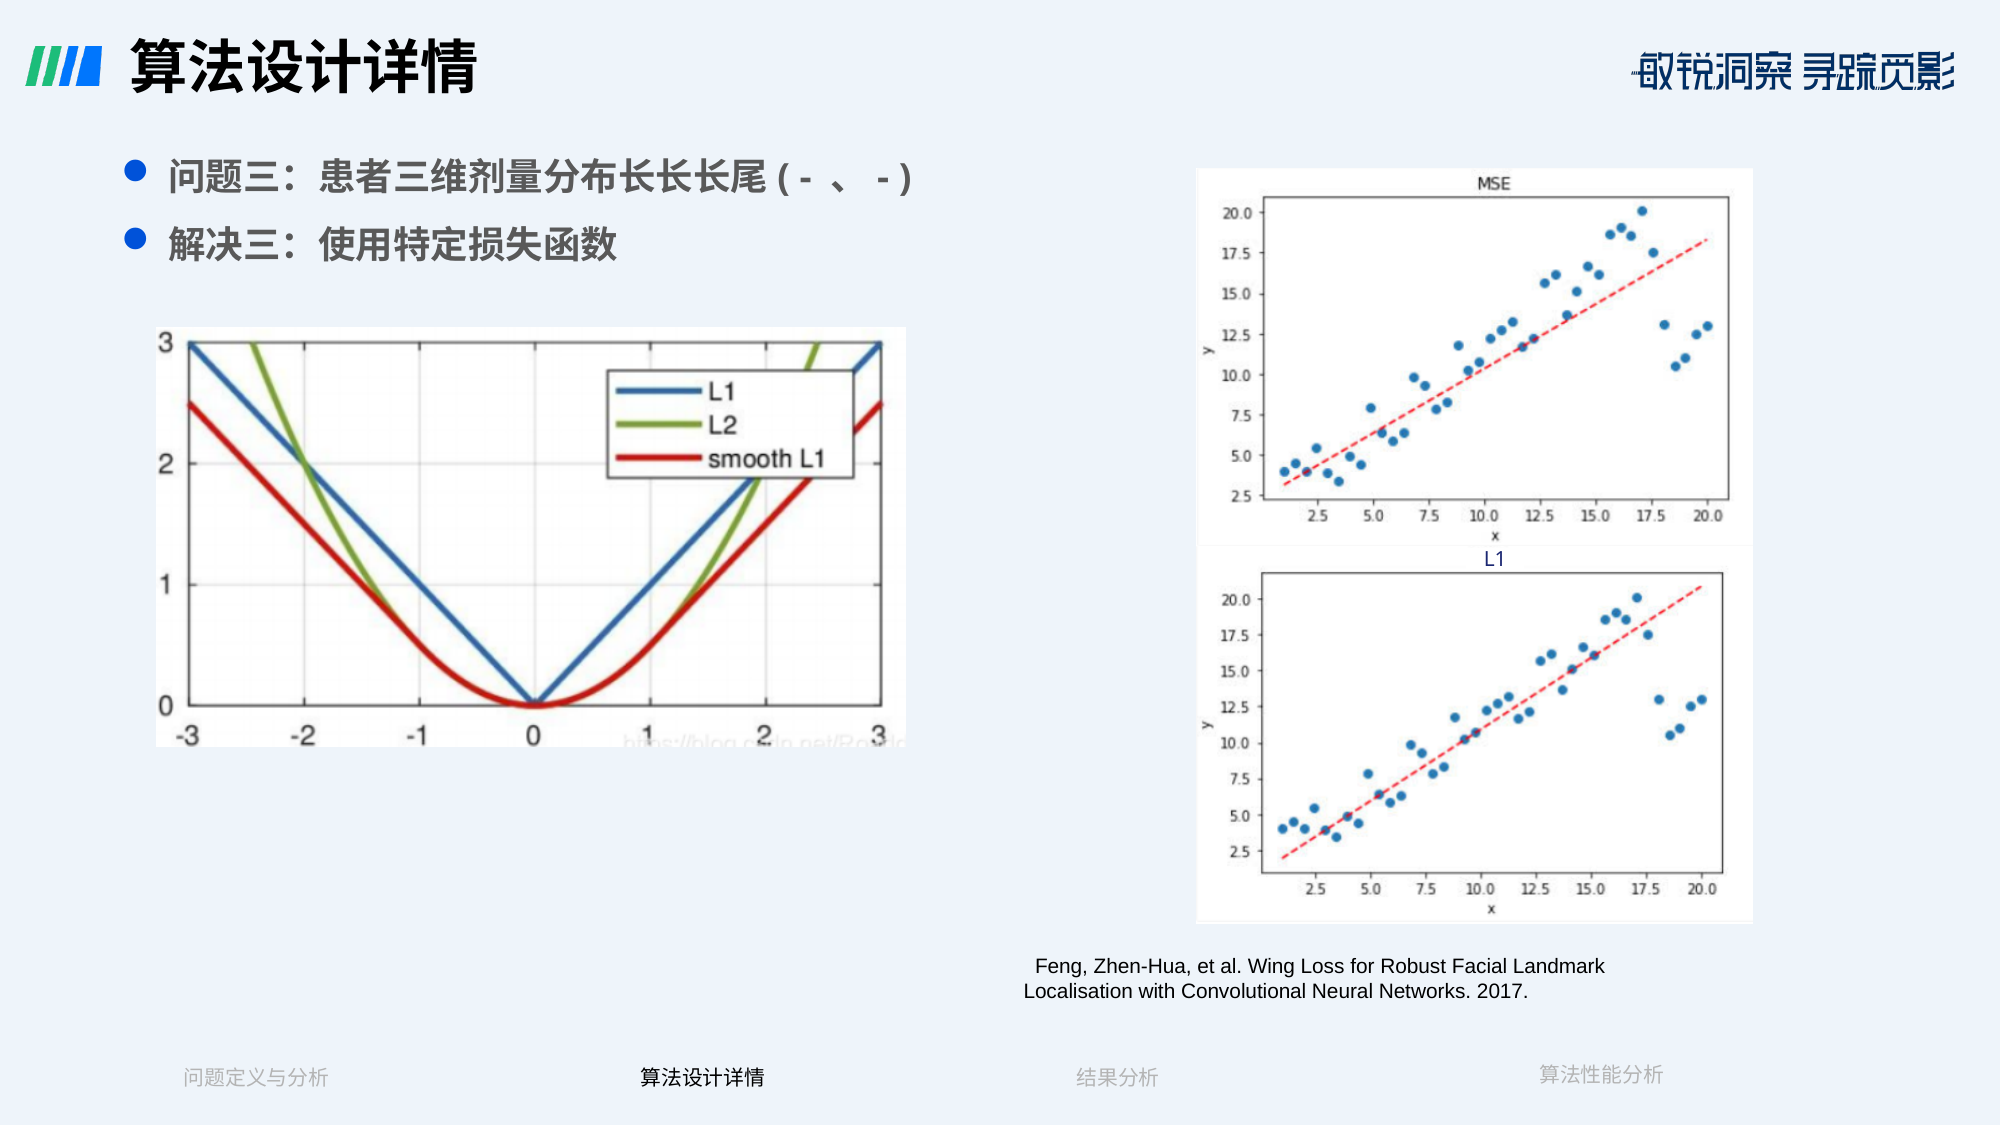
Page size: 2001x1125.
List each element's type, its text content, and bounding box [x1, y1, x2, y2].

text_box 问题三：患者三维剂量分布长长长尾( - 、- ) 解决三：使用特定损失函数 复赛 [106, 123, 1844, 951]
title 算法设计详情 [114, 17, 1625, 123]
picture [156, 327, 906, 747]
picture [1196, 168, 1753, 924]
picture [1631, 51, 1954, 90]
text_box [169, 1054, 1831, 1098]
text_box Feng, Zhen-Hua, et al. Wing Loss for Robust Facial Landmark Localisation with Convolutional Neural Networks. 2017. [1008, 945, 1625, 1011]
picture [25, 46, 102, 86]
